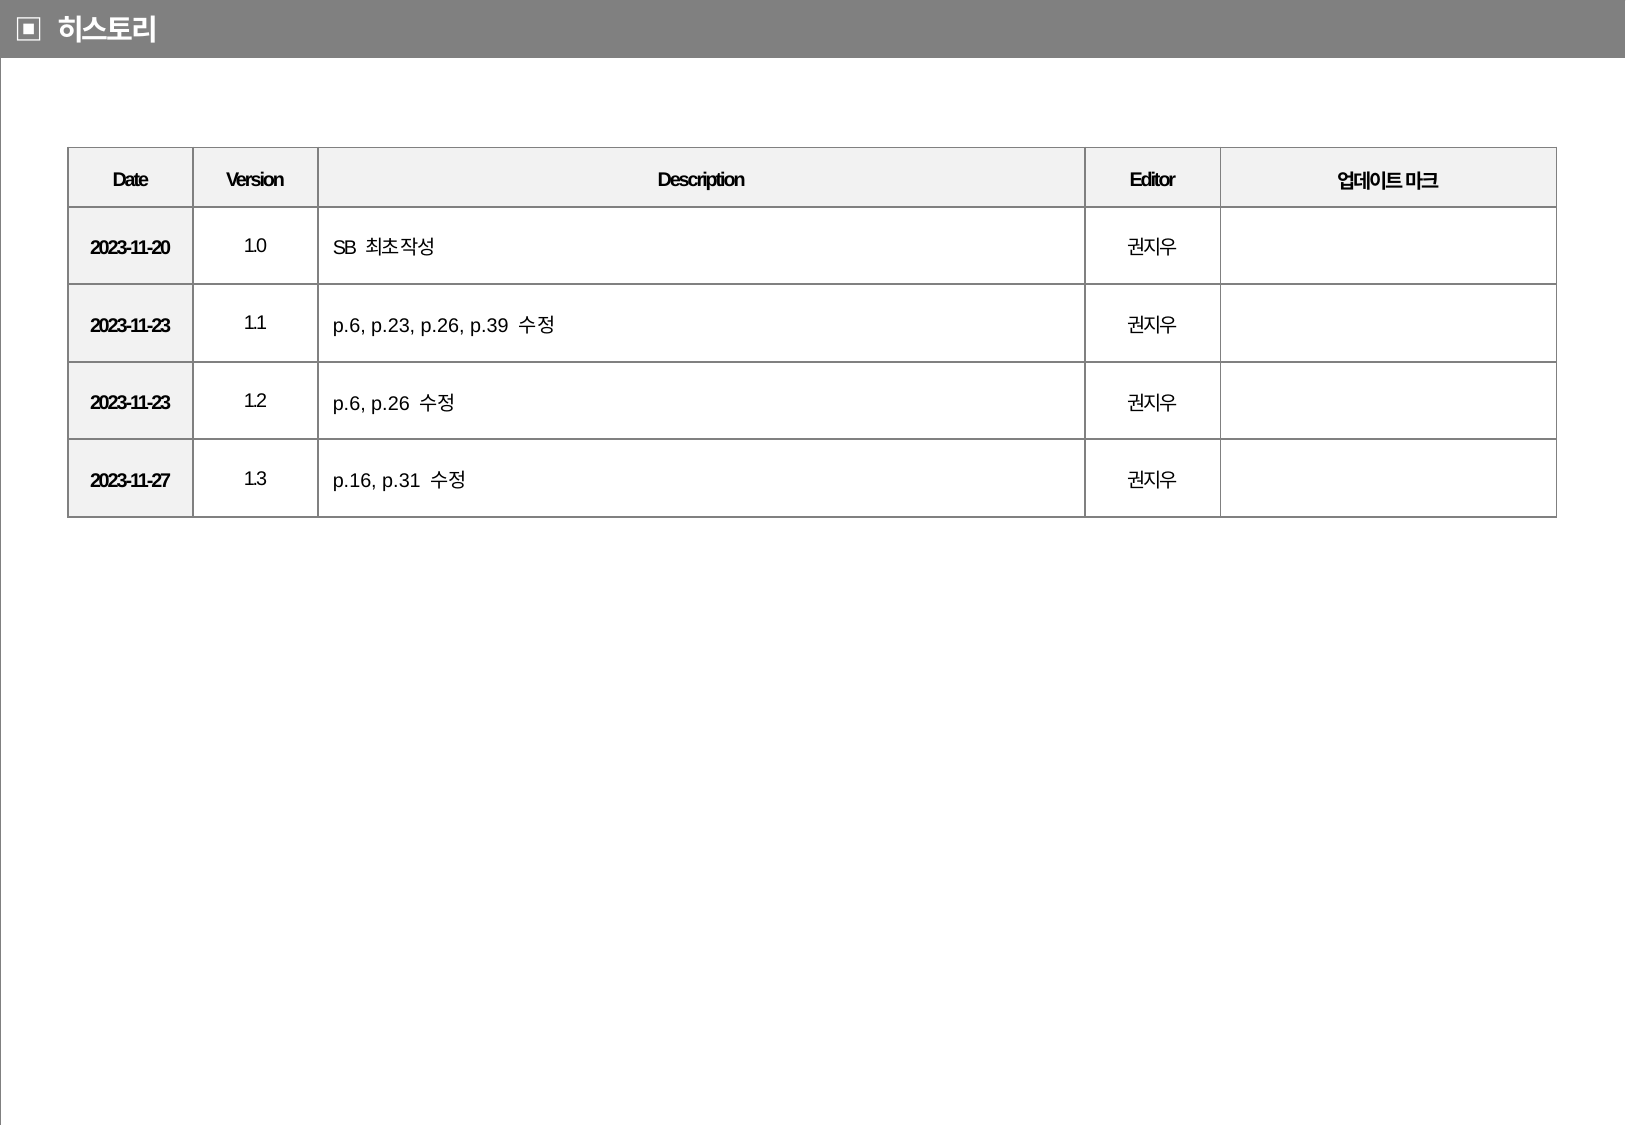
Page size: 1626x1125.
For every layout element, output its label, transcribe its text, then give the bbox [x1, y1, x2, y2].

table_cell 2023-11-23 [69, 363, 192, 438]
table_header Description [319, 148, 1084, 206]
table_cell [1221, 363, 1556, 438]
table_cell p.6, p.26 수정 [319, 363, 1084, 438]
table_cell 1.3 [194, 440, 317, 516]
table_cell [1221, 208, 1556, 283]
table_cell 2023-11-27 [69, 440, 192, 516]
table_cell 1.1 [194, 285, 317, 361]
table_cell p.16, p.31 수정 [319, 440, 1084, 516]
table_cell SB 최초 작성 [319, 208, 1084, 283]
table_header Version [194, 148, 317, 206]
table_cell 권지우 [1086, 363, 1220, 438]
table_cell 권지우 [1086, 208, 1220, 283]
table_cell 2023-11-20 [69, 208, 192, 283]
text_box ▣ 히스토리 [0, 0, 1625, 59]
table_cell [1221, 285, 1556, 361]
table_cell 권지우 [1086, 440, 1220, 516]
table_cell p.6, p.23, p.26, p.39 수정 [319, 285, 1084, 361]
table_header Date [69, 148, 192, 206]
table_cell 1.2 [194, 363, 317, 438]
table_header 업데이트 마크 [1221, 148, 1556, 206]
table_cell 권지우 [1086, 285, 1220, 361]
table_cell 2023-11-23 [69, 285, 192, 361]
table_cell [1221, 440, 1556, 516]
table_cell 1.0 [194, 208, 317, 283]
table_header Editor [1086, 148, 1220, 206]
